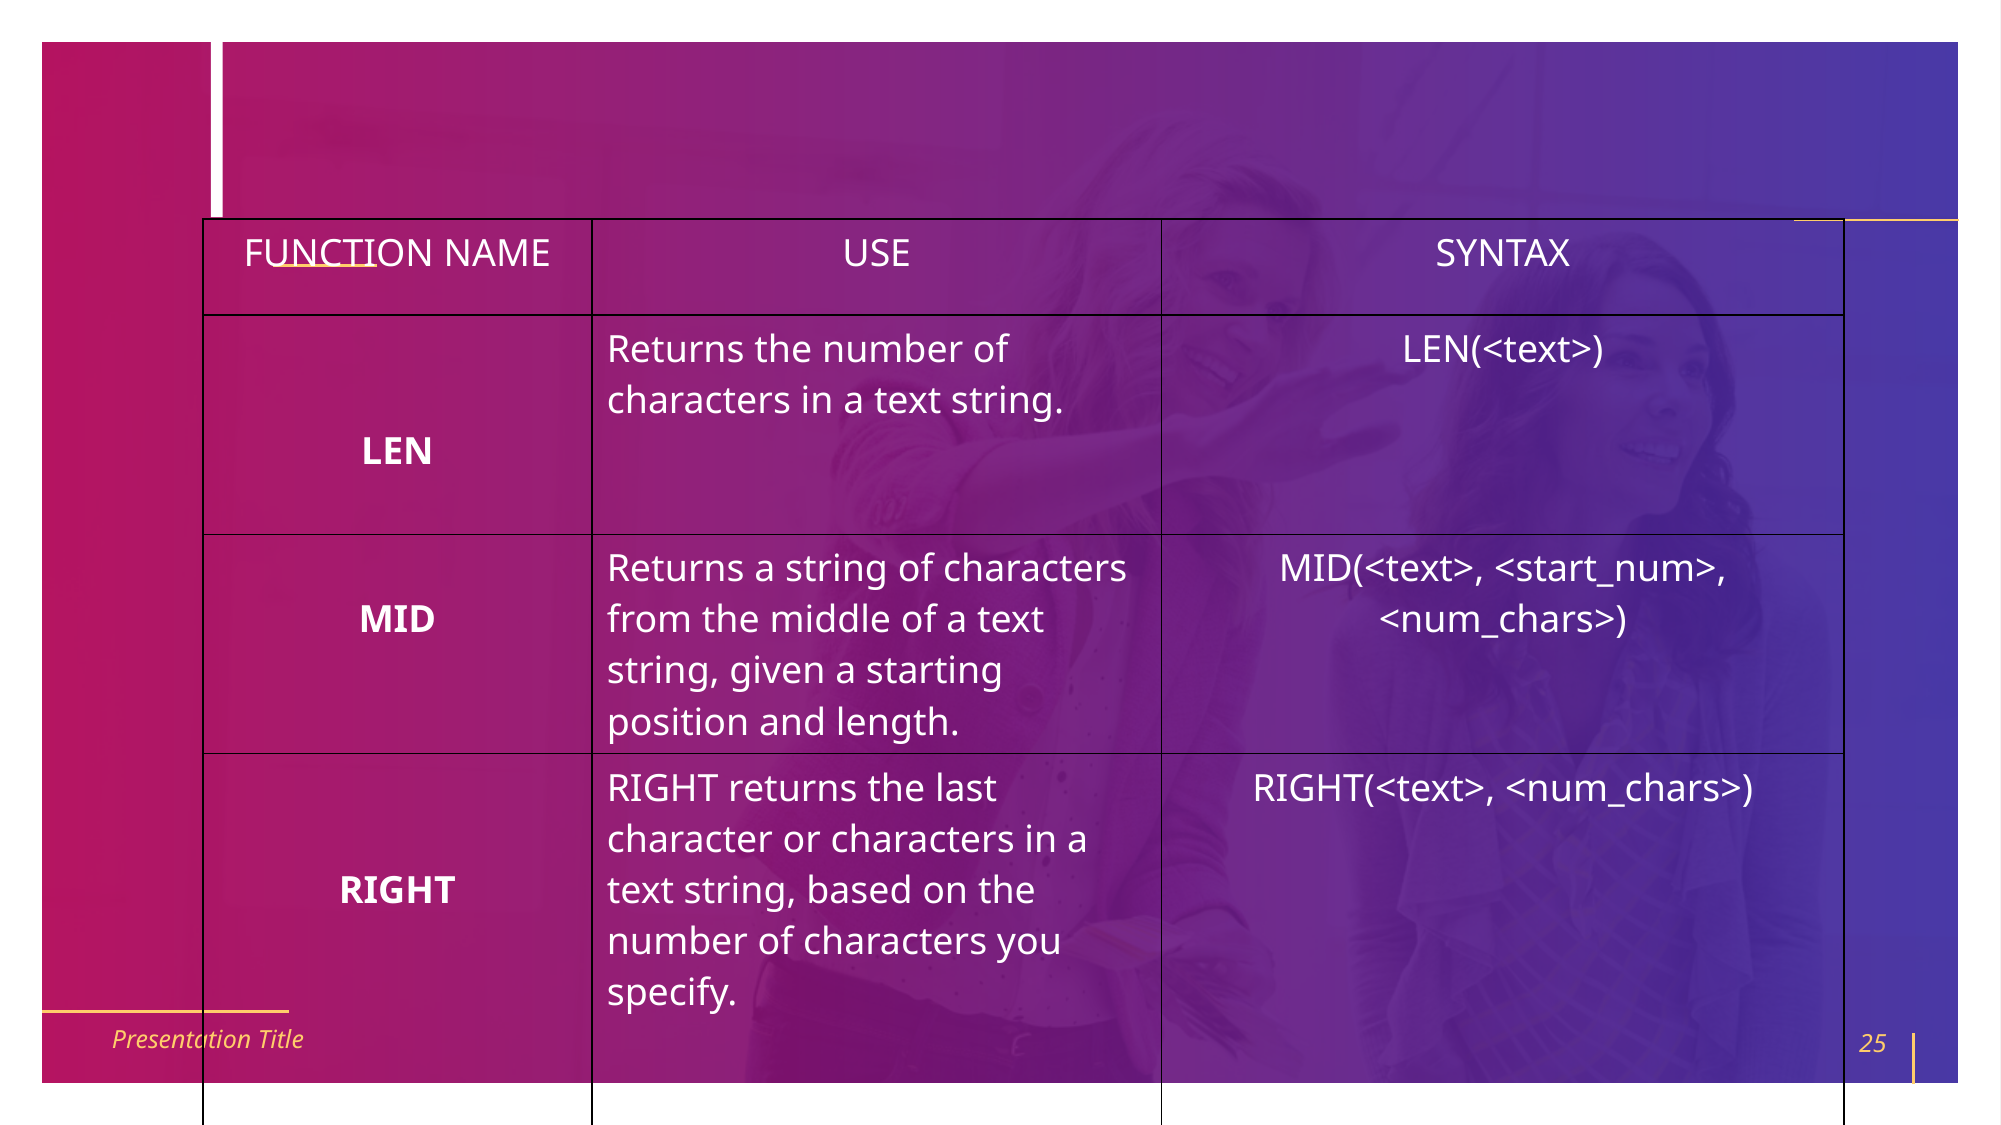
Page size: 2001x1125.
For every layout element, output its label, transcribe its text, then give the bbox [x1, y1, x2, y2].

table_header USE [593, 220, 1161, 314]
table_header SYNTAX [1162, 220, 1843, 314]
table_cell Returns the number of characters in a text string. [593, 316, 1161, 534]
table_header FUNCTION NAME [204, 220, 591, 314]
table_cell LEN(<text>) [1162, 316, 1843, 534]
table_cell MID [204, 535, 591, 753]
table_cell RIGHT [204, 754, 591, 1125]
table_cell LEN [204, 316, 591, 534]
table_cell RIGHT(<text>, <num_chars>) [1162, 754, 1843, 1125]
slide_number 25 [1845, 1015, 1902, 1075]
table_cell Returns a string of characters from the middle of a text string, given a starting position and length. [593, 535, 1161, 753]
footer Presentation Title [96, 1010, 202, 1071]
table_cell MID(<text>, <start_num>, <num_chars>) [1162, 535, 1843, 753]
table_cell RIGHT returns the last character or characters in a text string, based on the number of characters you specify. [593, 754, 1161, 1125]
title [250, 89, 1727, 218]
